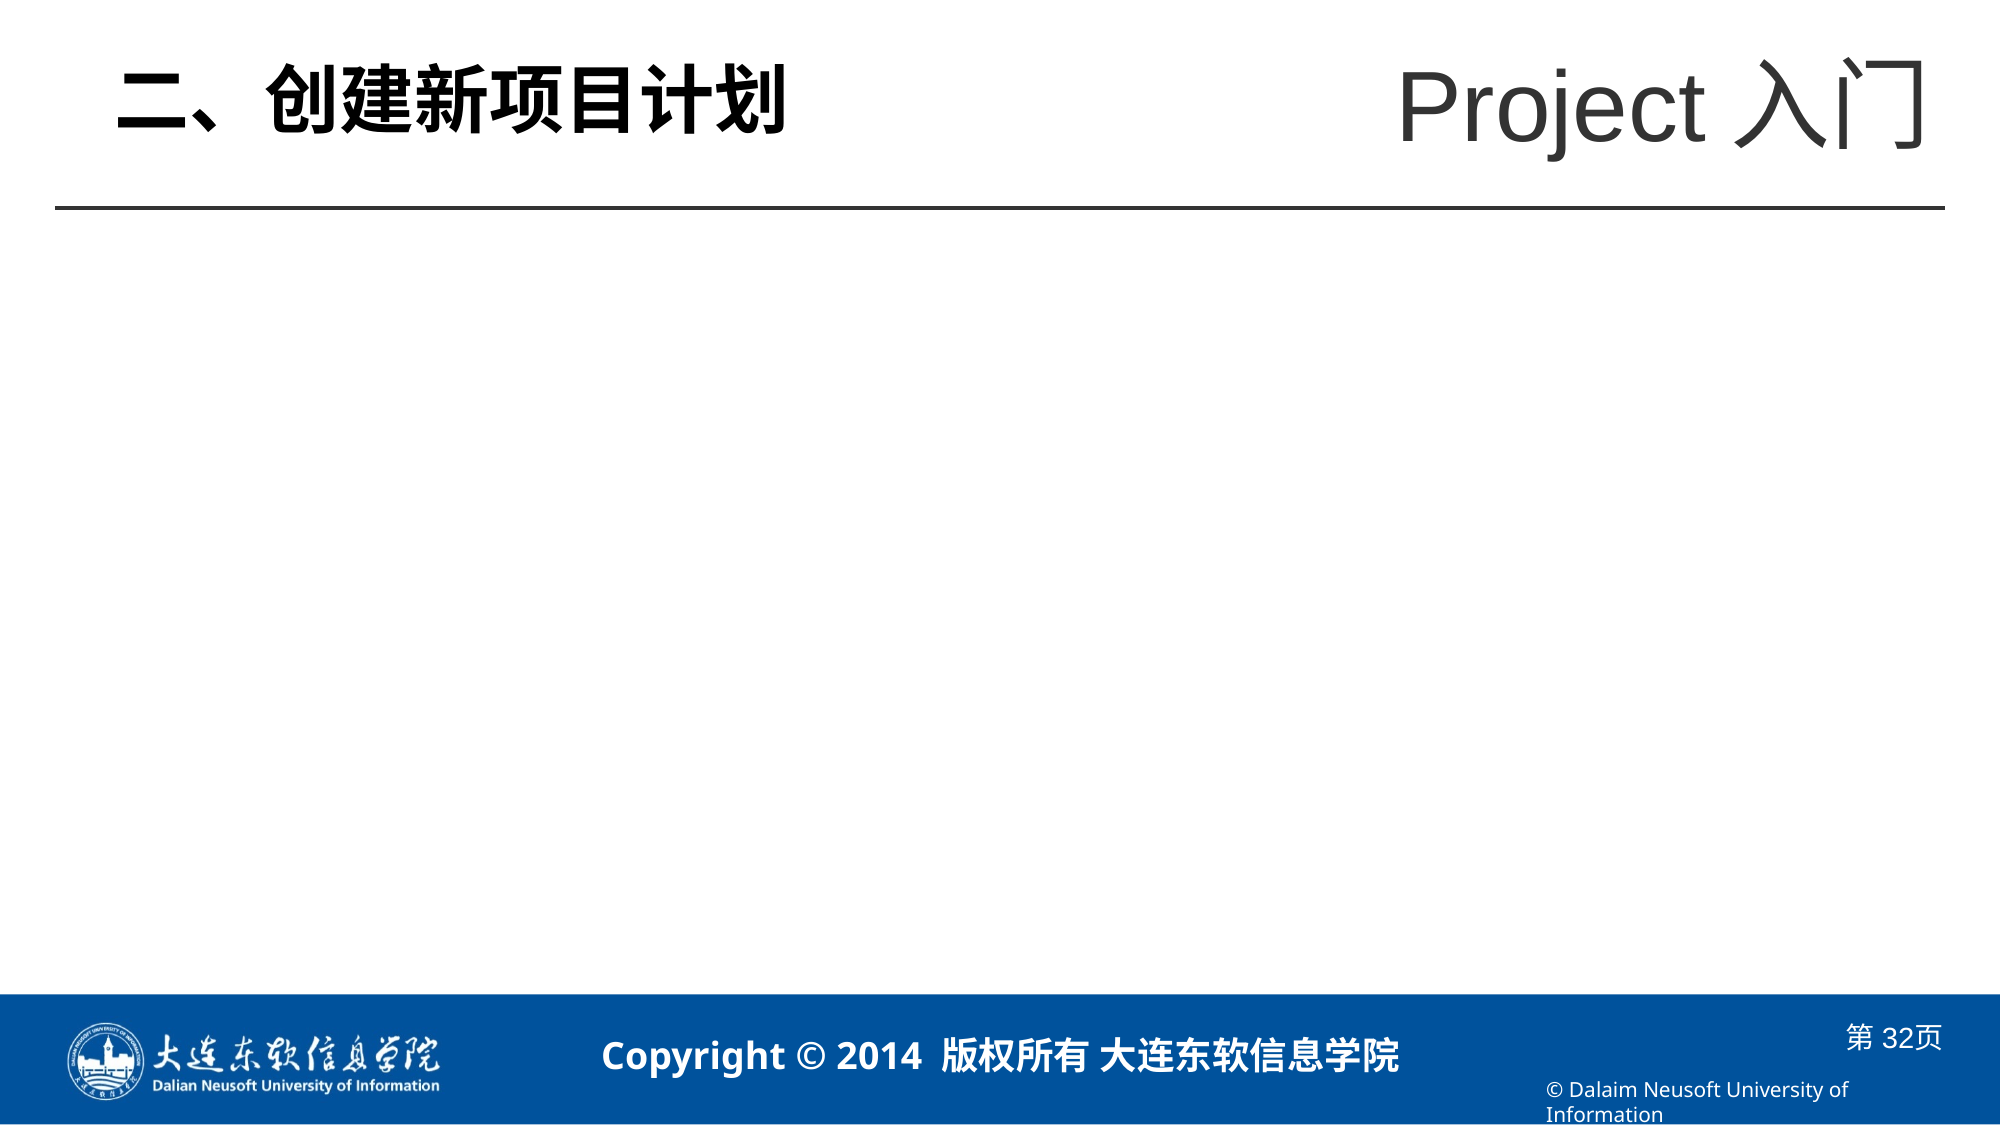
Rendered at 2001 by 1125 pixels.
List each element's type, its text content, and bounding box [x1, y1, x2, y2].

picture [55, 1016, 445, 1103]
title 二、创建新项目计划 [99, 45, 1900, 233]
